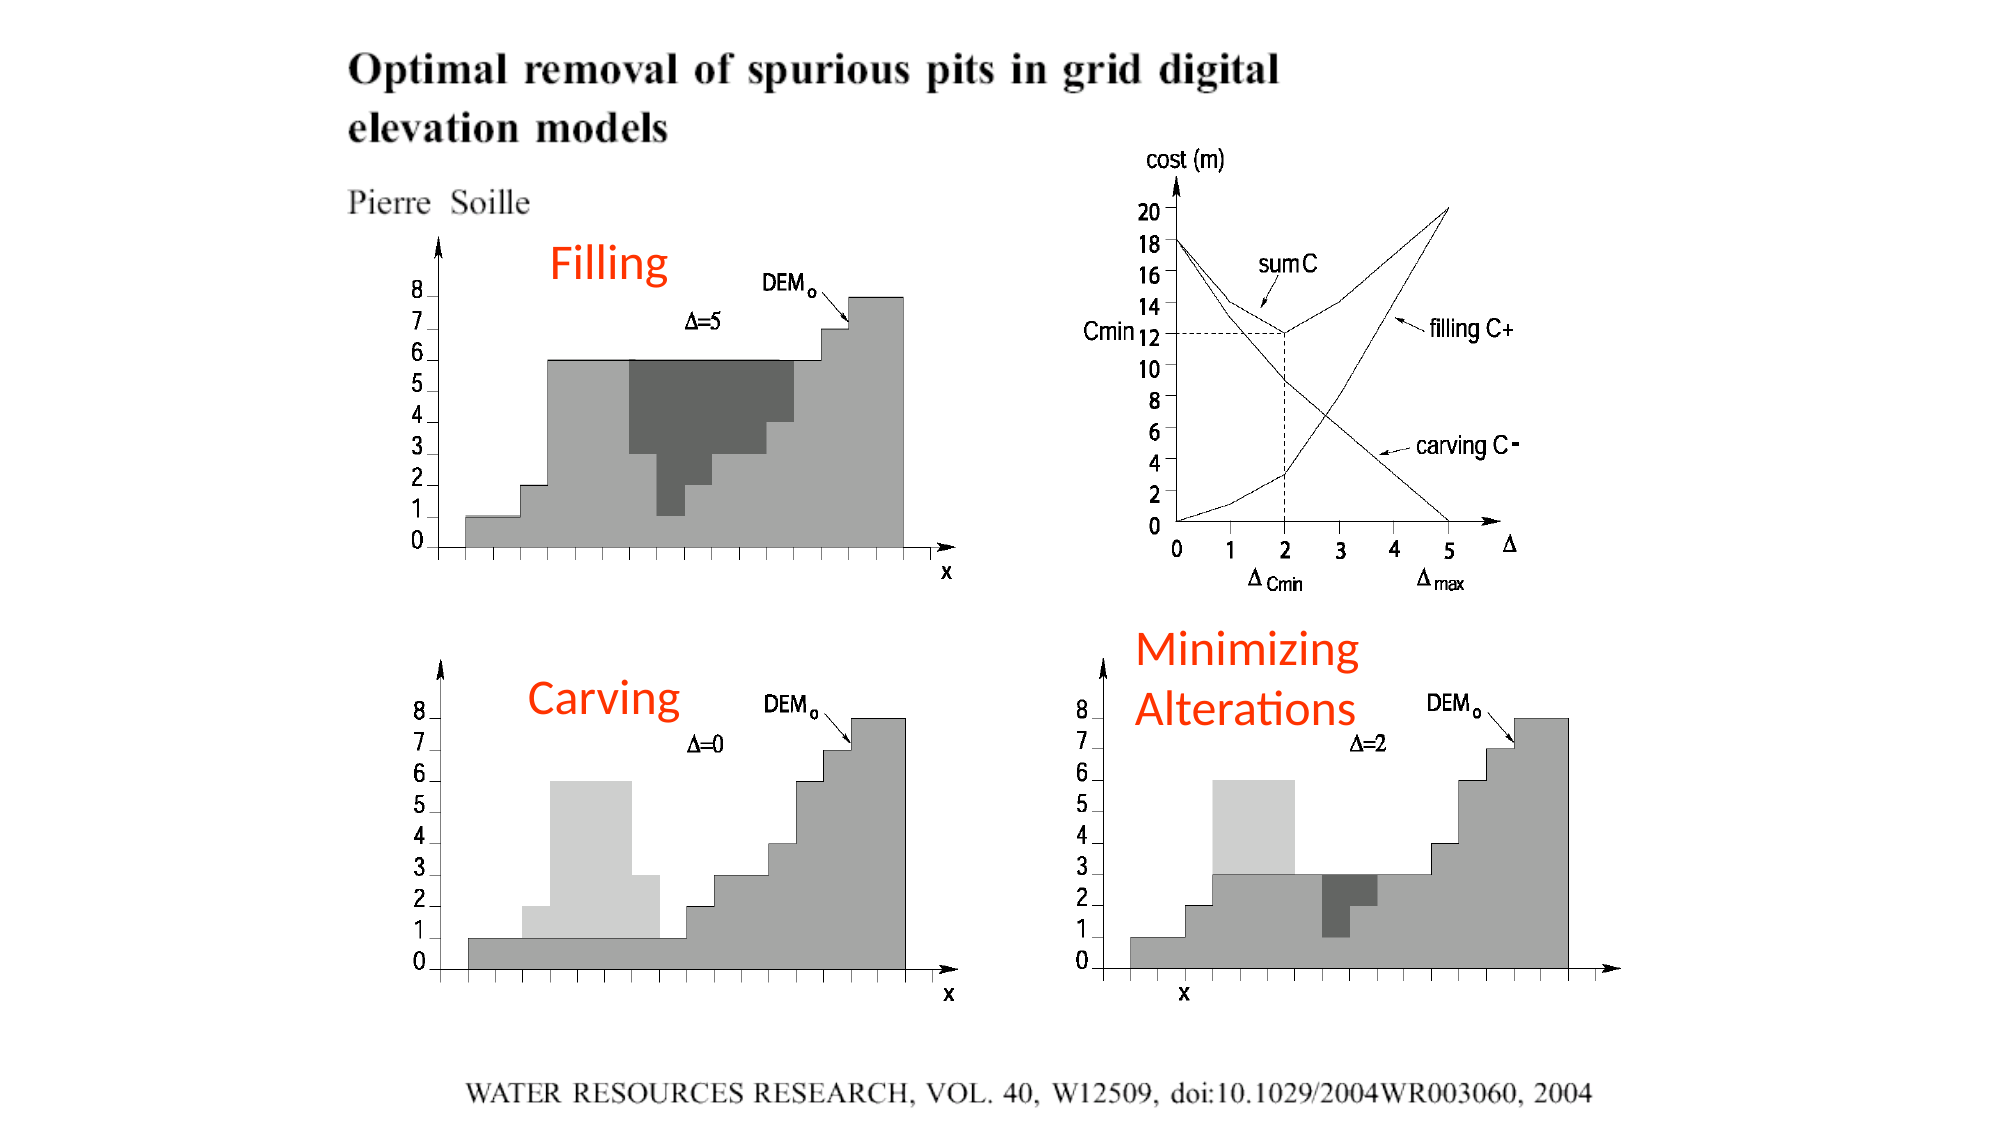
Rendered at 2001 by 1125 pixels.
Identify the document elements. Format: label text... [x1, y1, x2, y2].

text_box Minimizing Alterations [1120, 616, 1462, 638]
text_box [363, 228, 979, 592]
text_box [385, 631, 993, 1026]
picture [428, 1025, 1620, 1125]
picture [320, 28, 1724, 616]
picture [1048, 638, 1656, 1018]
